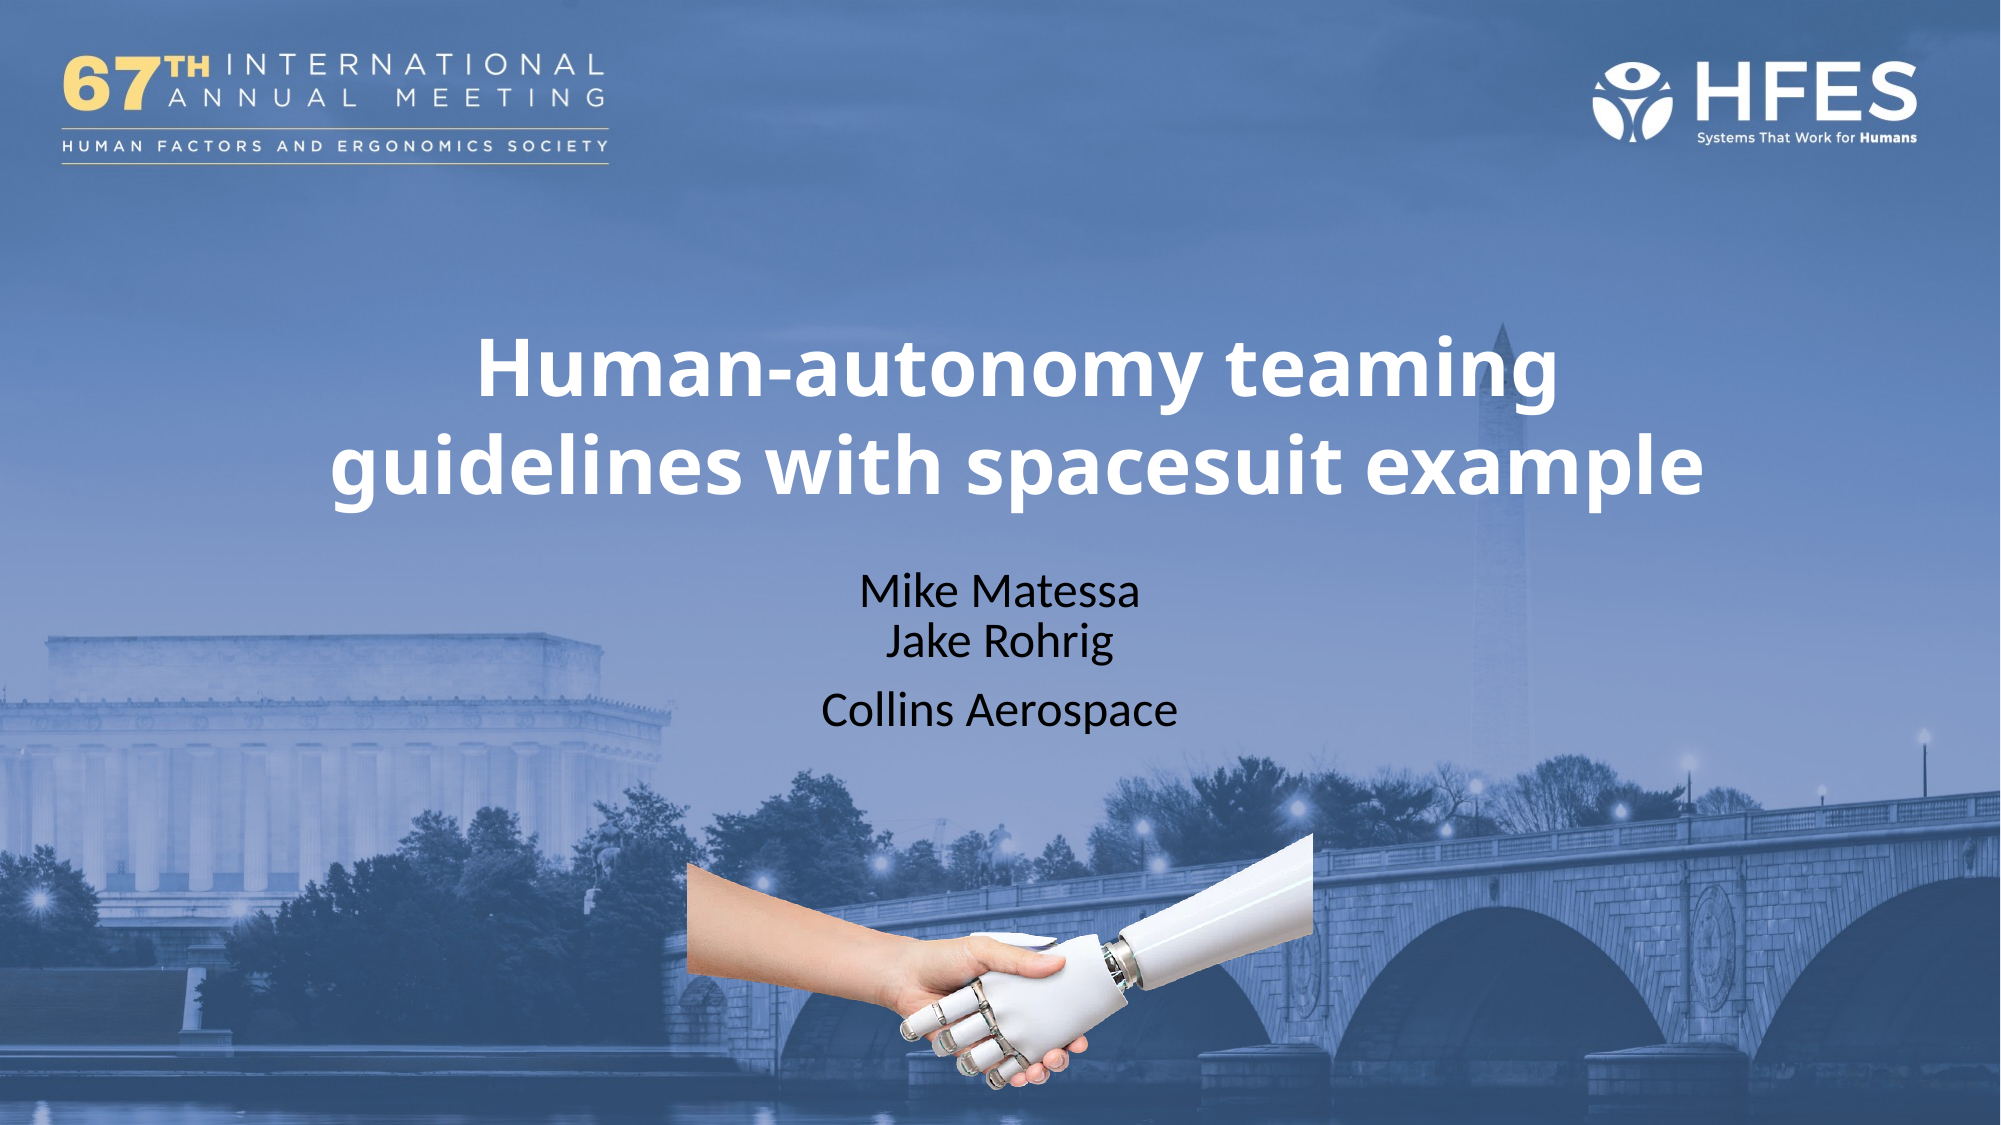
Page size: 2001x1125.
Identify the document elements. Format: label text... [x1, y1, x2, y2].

title Human-autonomy teaming guidelines with spacesuit example [249, 249, 1786, 522]
picture [0, 0, 2001, 1125]
subtitle Mike Matessa Jake Rohrig Collins Aerospace [249, 562, 1750, 835]
